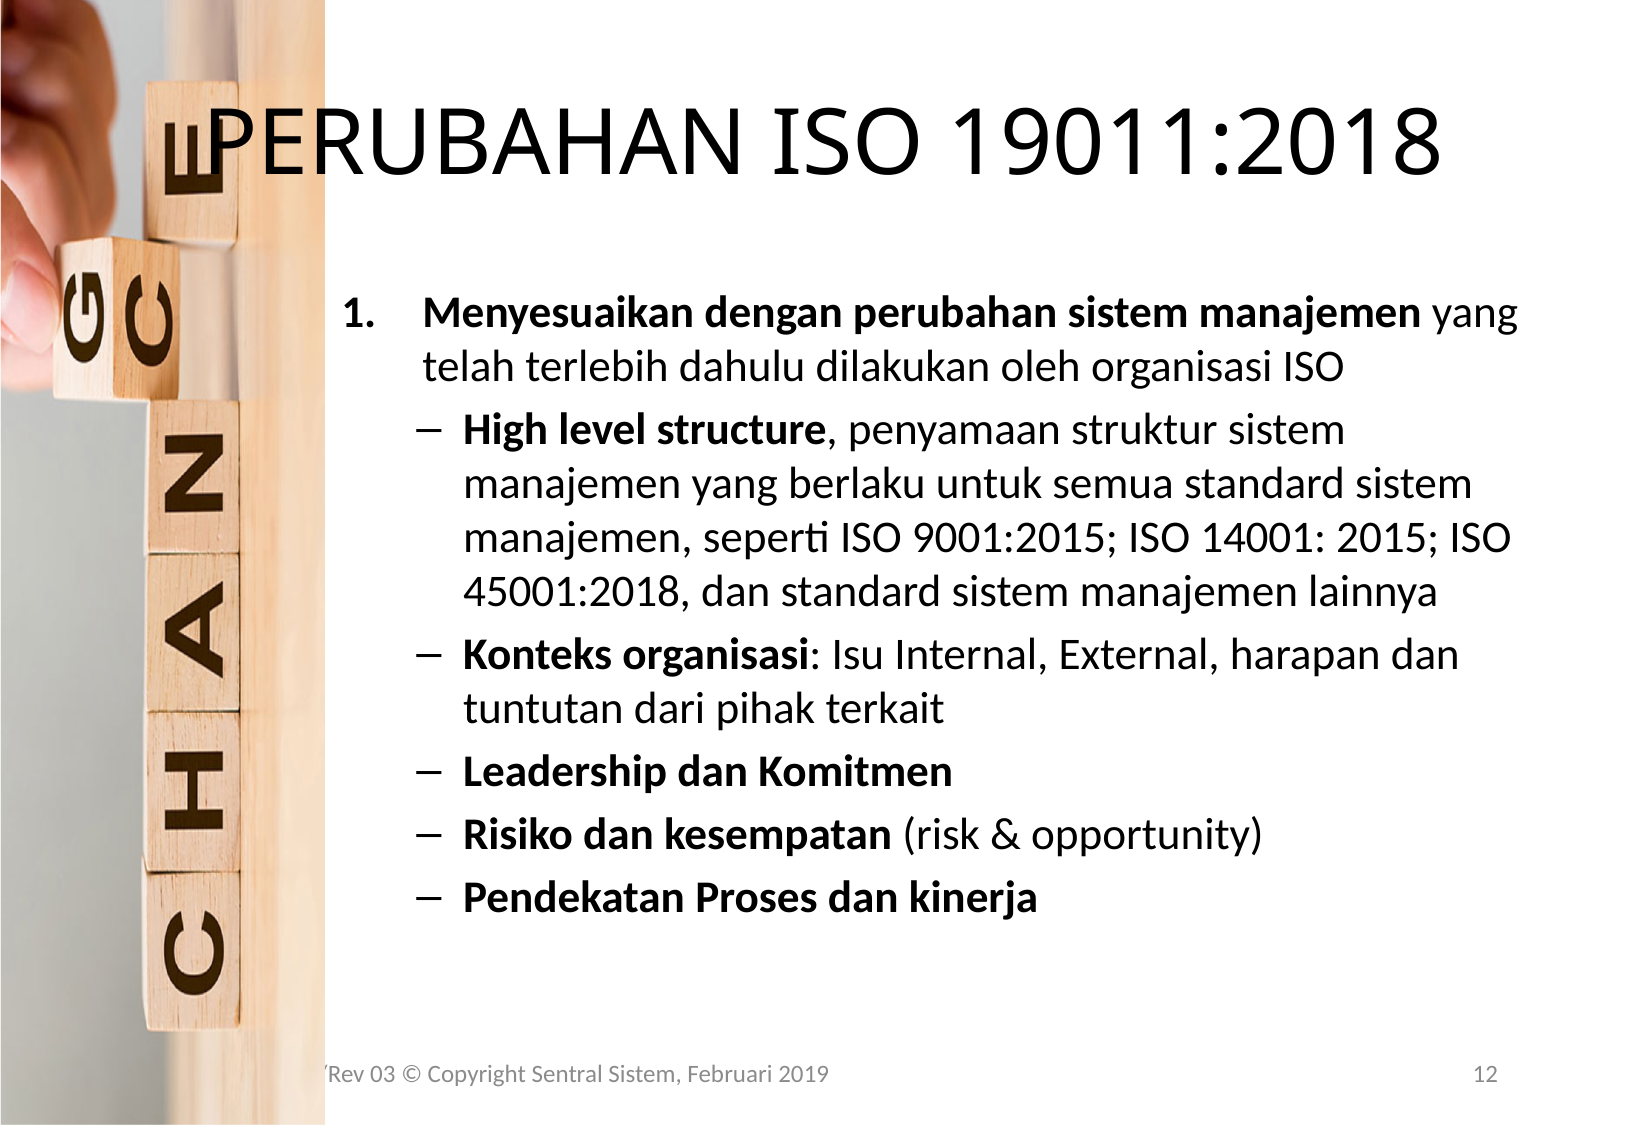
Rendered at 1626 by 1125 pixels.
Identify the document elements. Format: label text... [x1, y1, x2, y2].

title PERUBAHAN ISO 19011:2018 [187, 51, 1625, 239]
slide_number 12 [1147, 1079, 1514, 1103]
picture [0, 0, 728, 1124]
text_box Menyesuaikan dengan perubahan sistem manajemen yang telah terlebih dahulu dilakukan oleh organisasi ISO High level structure, penyamaan struktur sistem manajemen yang berlaku untuk semua standard sistem manajemen, seperti ISO 9001:2015; ISO 14001: 2015; ISO 45001:2018, dan standard sistem manajemen lainnya Konteks organisasi: Isu Internal, External, harapan dan tuntutan dari pihak terkait Leadership dan Komitmen Risiko dan kesempatan (risk & opportunity) Pendekatan Proses dan kinerja [324, 274, 1584, 1079]
footer IQA ISO 9001:2015 1/Rev 03 © Copyright Sentral Sistem, Februari 2019 [93, 1042, 1087, 1103]
